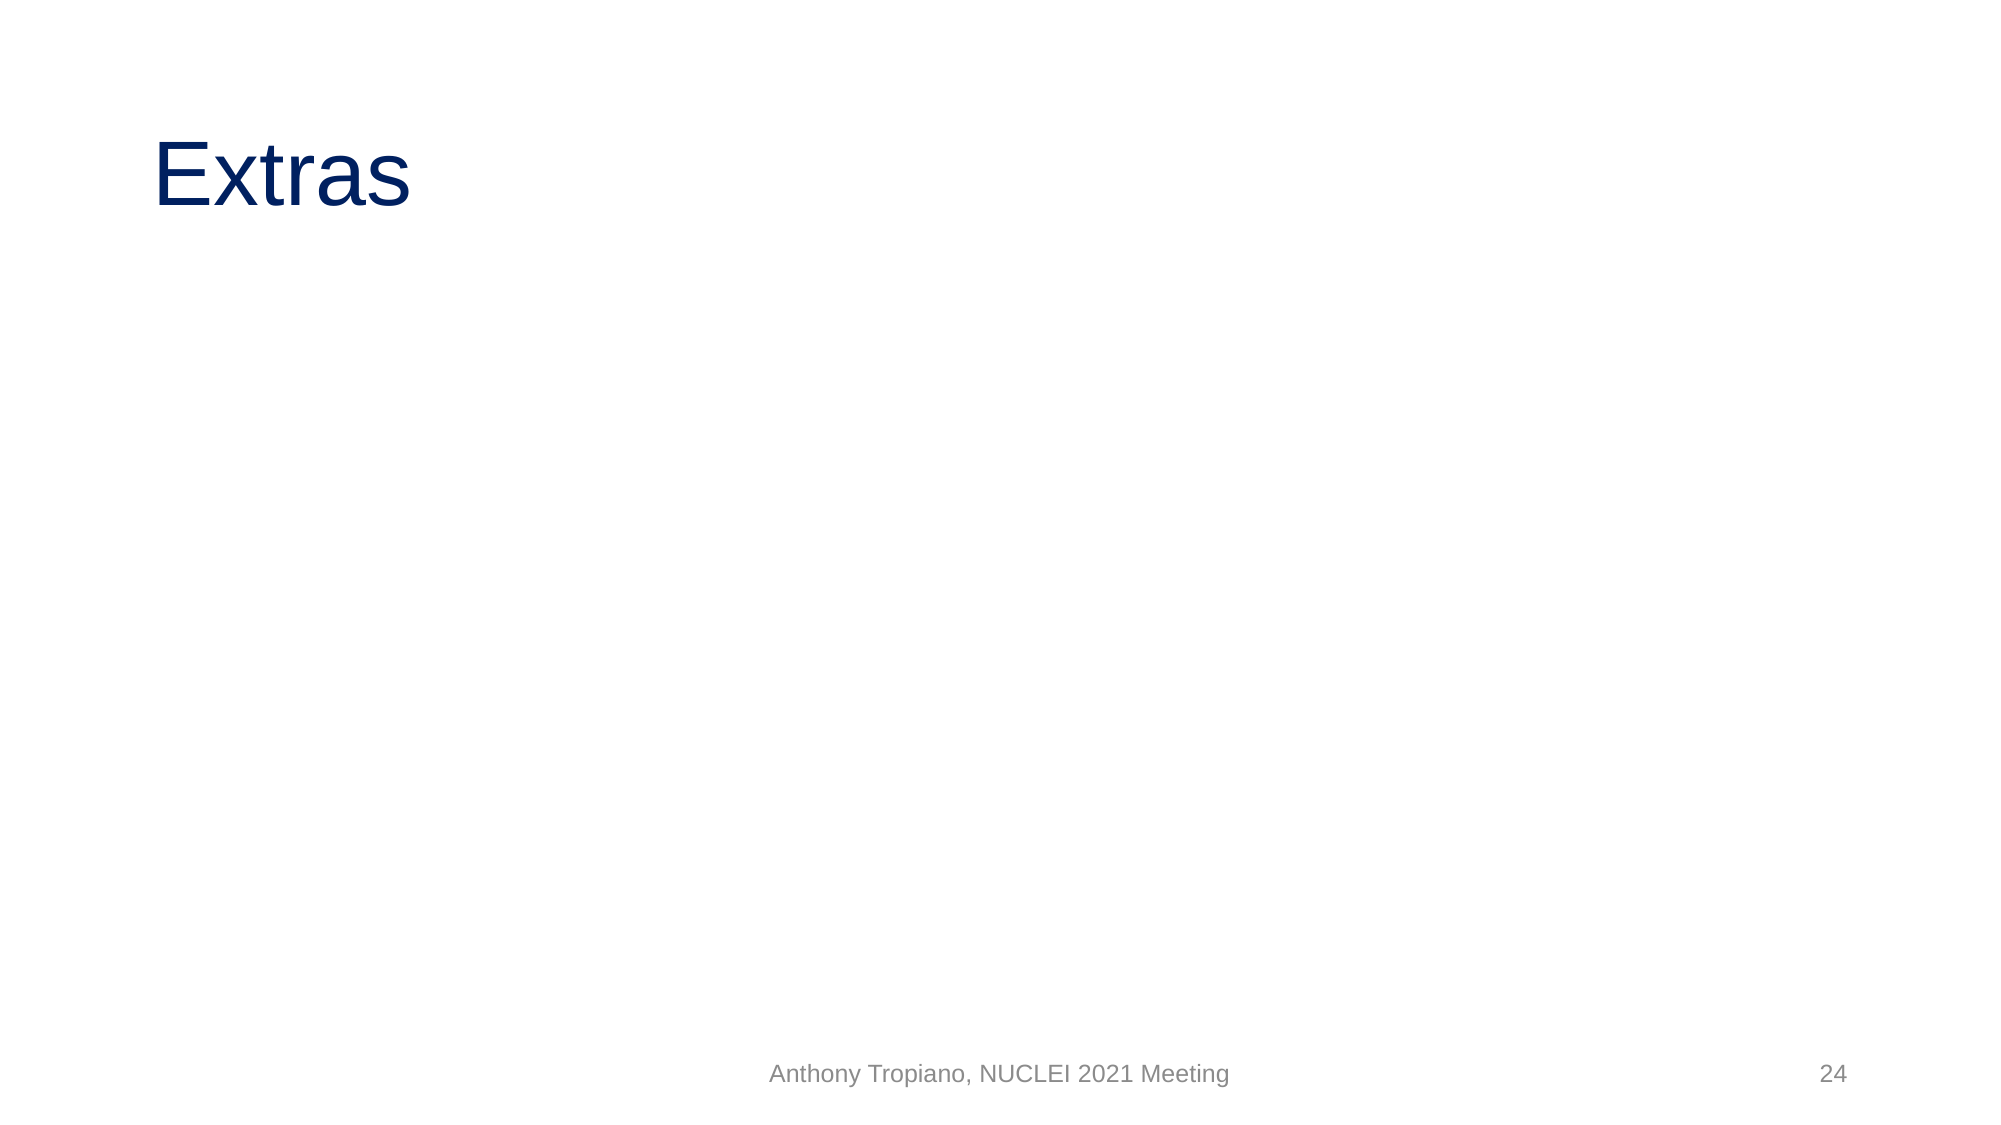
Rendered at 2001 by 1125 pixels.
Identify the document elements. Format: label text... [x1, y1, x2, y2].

footer Anthony Tropiano, NUCLEI 2021 Meeting [662, 1042, 1338, 1103]
title Extras [137, 59, 1863, 278]
slide_number 24 [1412, 1042, 1863, 1103]
